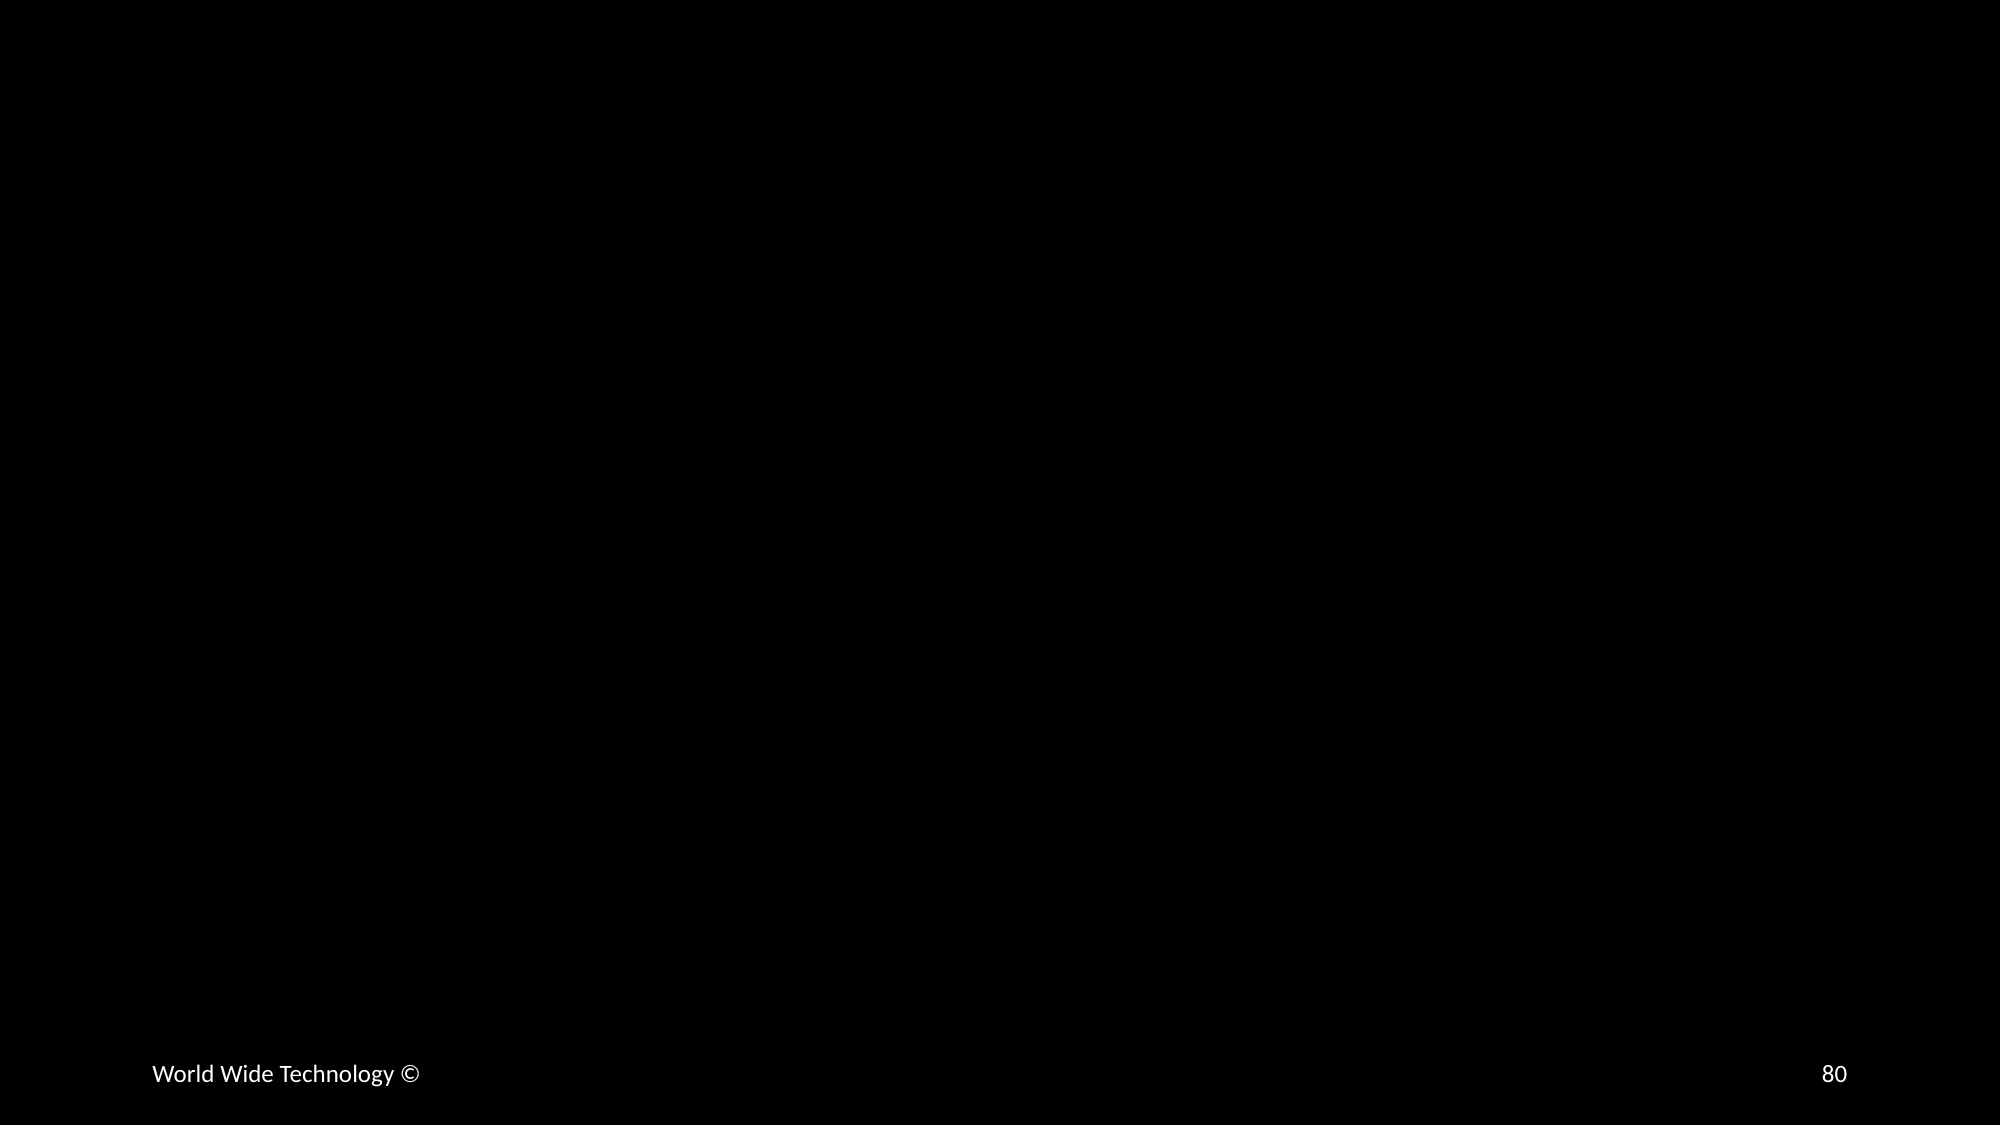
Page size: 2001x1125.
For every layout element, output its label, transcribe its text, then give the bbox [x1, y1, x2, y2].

slide_number 80 [1412, 1042, 1863, 1103]
slide_number World Wide Technology © [137, 1042, 588, 1103]
